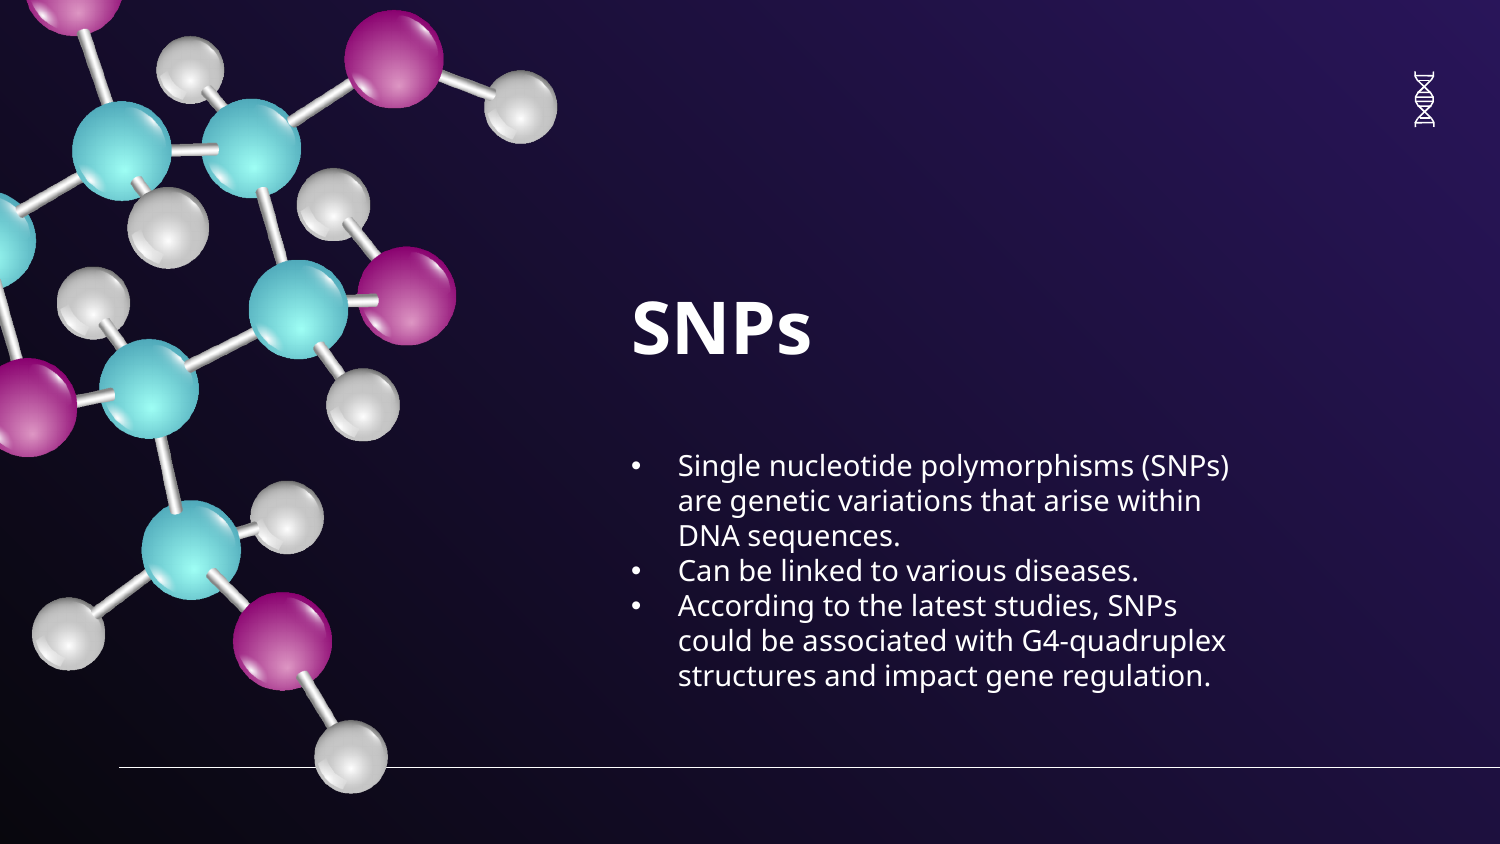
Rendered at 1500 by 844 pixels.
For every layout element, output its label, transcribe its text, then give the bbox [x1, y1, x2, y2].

subtitle Single nucleotide polymorphisms (SNPs) are genetic variations that arise within DNA sequences. Can be linked to various diseases. According to the latest studies, SNPs could be associated with G4-quadruplex structures and impact gene regulation. [616, 402, 1272, 738]
picture [0, 0, 598, 844]
title SNPs [616, 280, 1272, 370]
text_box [1387, 85, 1462, 113]
